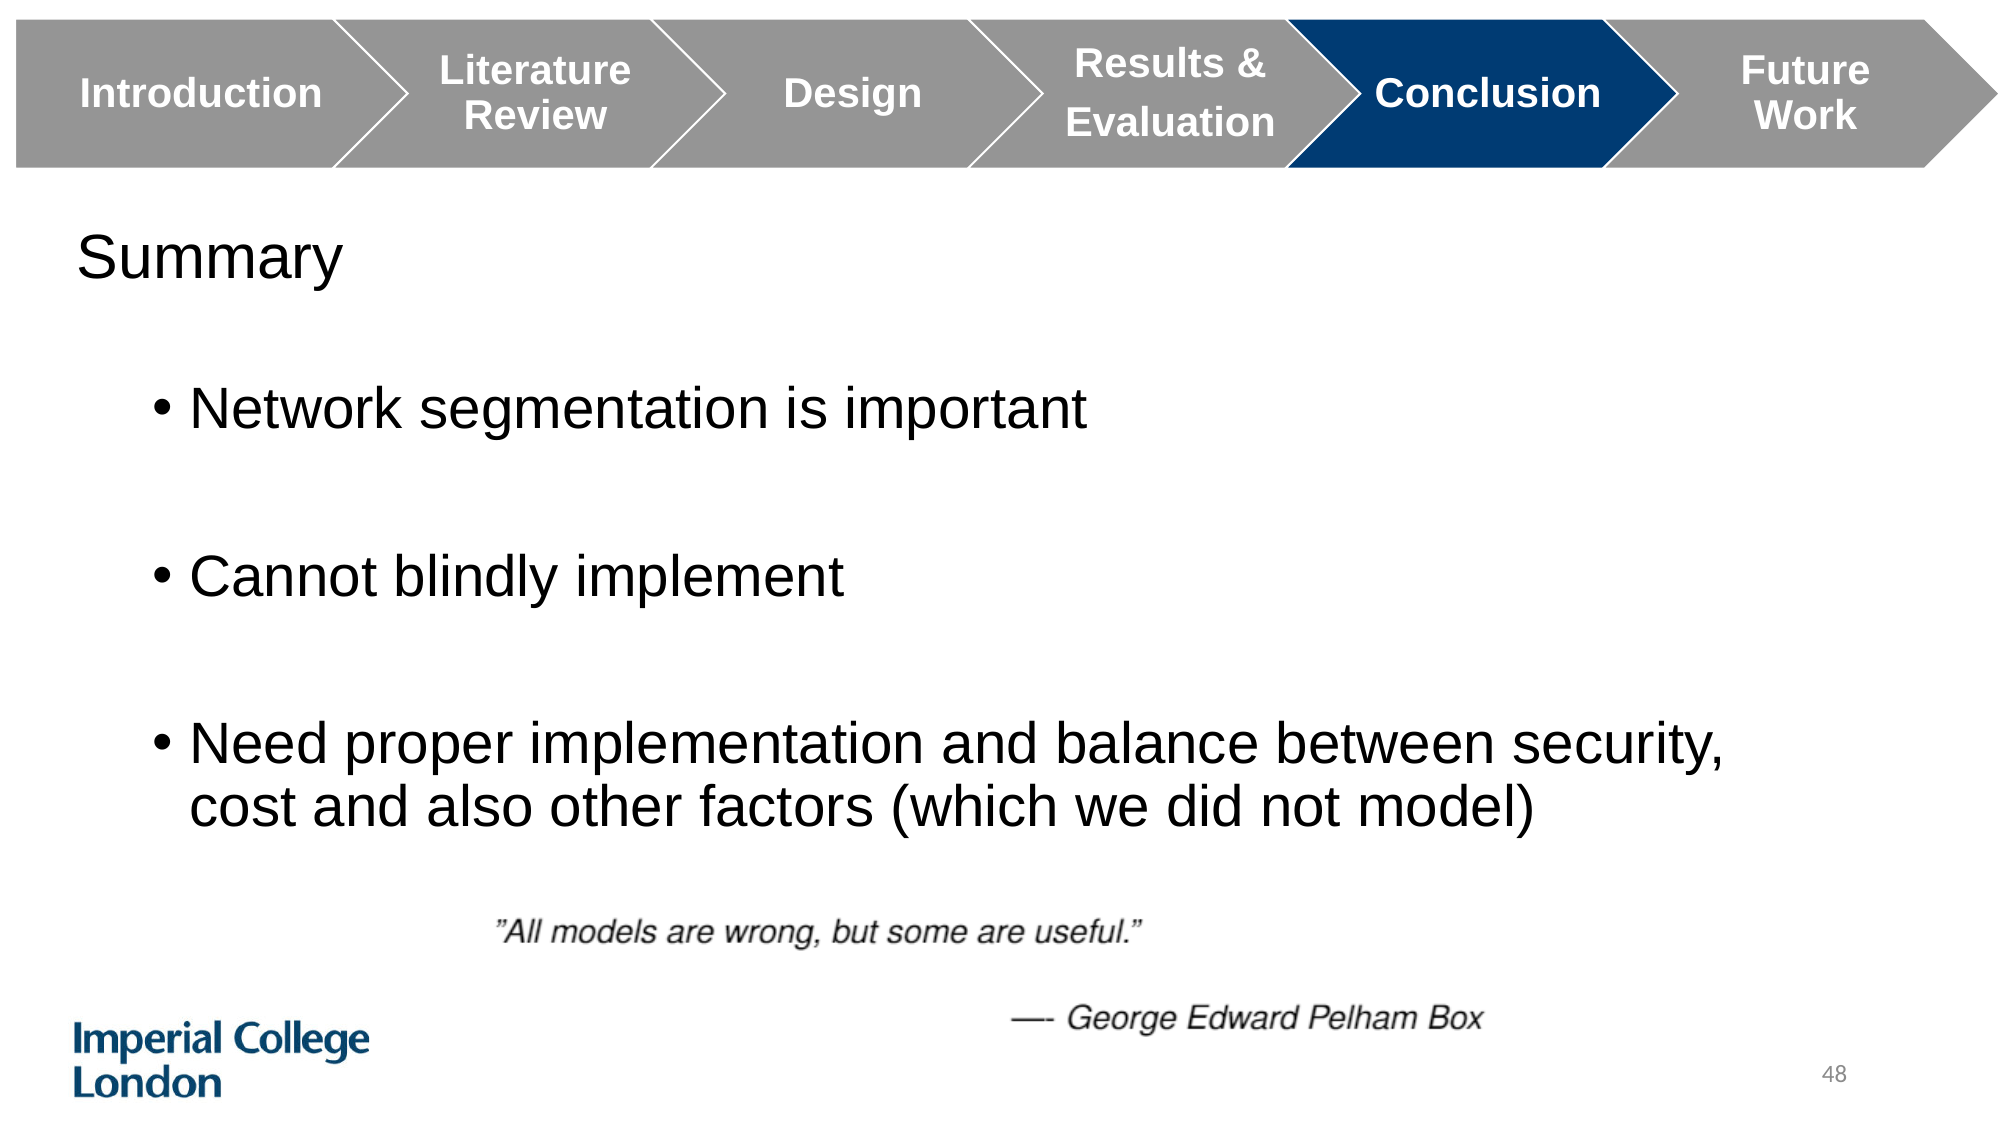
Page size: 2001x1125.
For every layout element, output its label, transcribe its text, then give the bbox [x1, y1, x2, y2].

text_box Summary [62, 208, 360, 299]
slide_number 48 [1412, 1042, 1863, 1103]
text_box Network segmentation is important Cannot blindly implement Need proper implementation and balance between security, cost and also other factors (which we did not model) [137, 371, 1863, 983]
picture [66, 1011, 376, 1103]
picture [439, 860, 1561, 1073]
